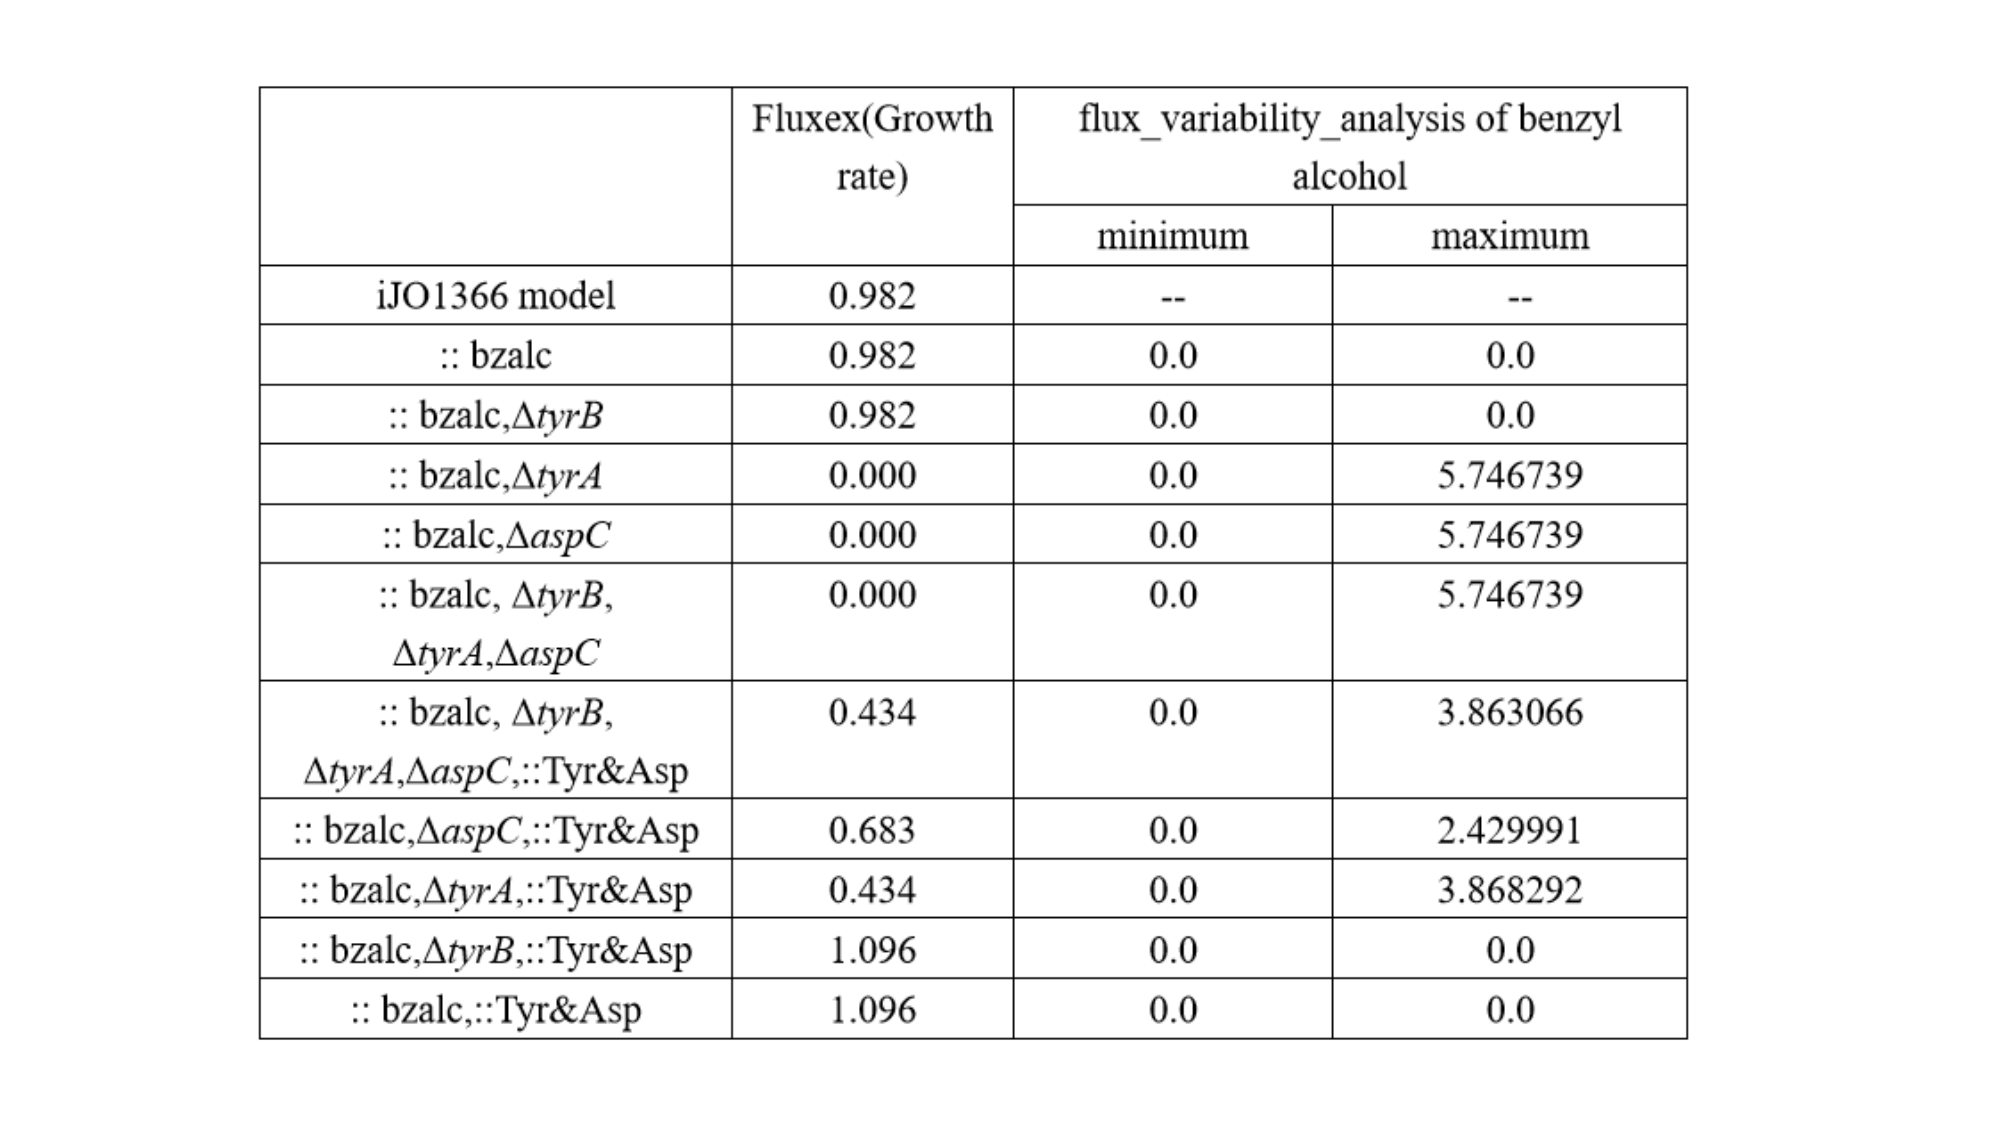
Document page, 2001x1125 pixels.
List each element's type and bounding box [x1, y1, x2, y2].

picture [213, 44, 1717, 1081]
